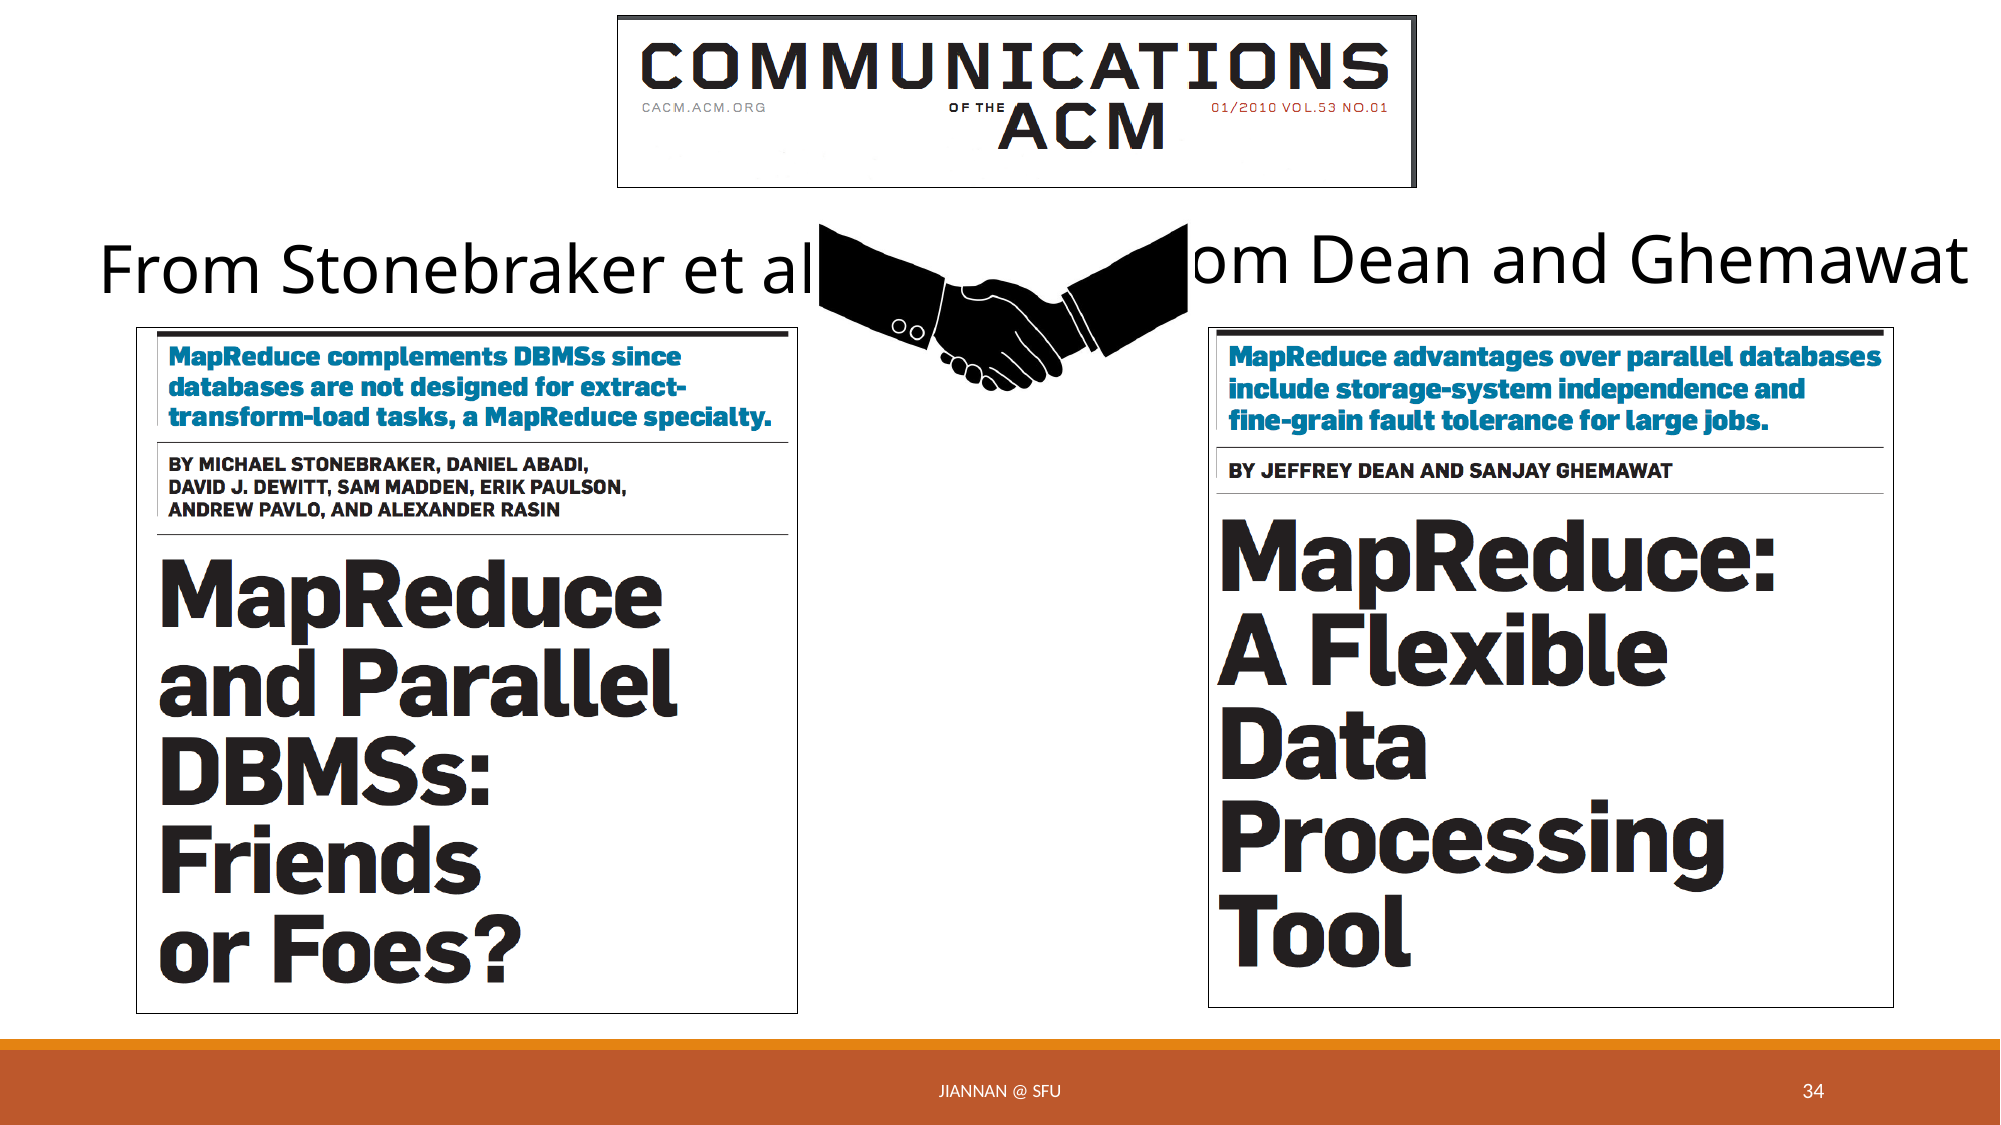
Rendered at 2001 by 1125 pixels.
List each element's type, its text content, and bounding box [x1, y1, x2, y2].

picture [809, 210, 1195, 403]
picture [135, 326, 799, 1015]
picture [617, 14, 1418, 189]
picture [1208, 326, 1894, 1008]
text_box From Dean and Ghemawat [1200, 209, 1985, 305]
footer Jiannan @ SFU [604, 1059, 1396, 1120]
text_box From Stonebraker et al. [84, 219, 806, 314]
slide_number 34 [1624, 1059, 1840, 1120]
